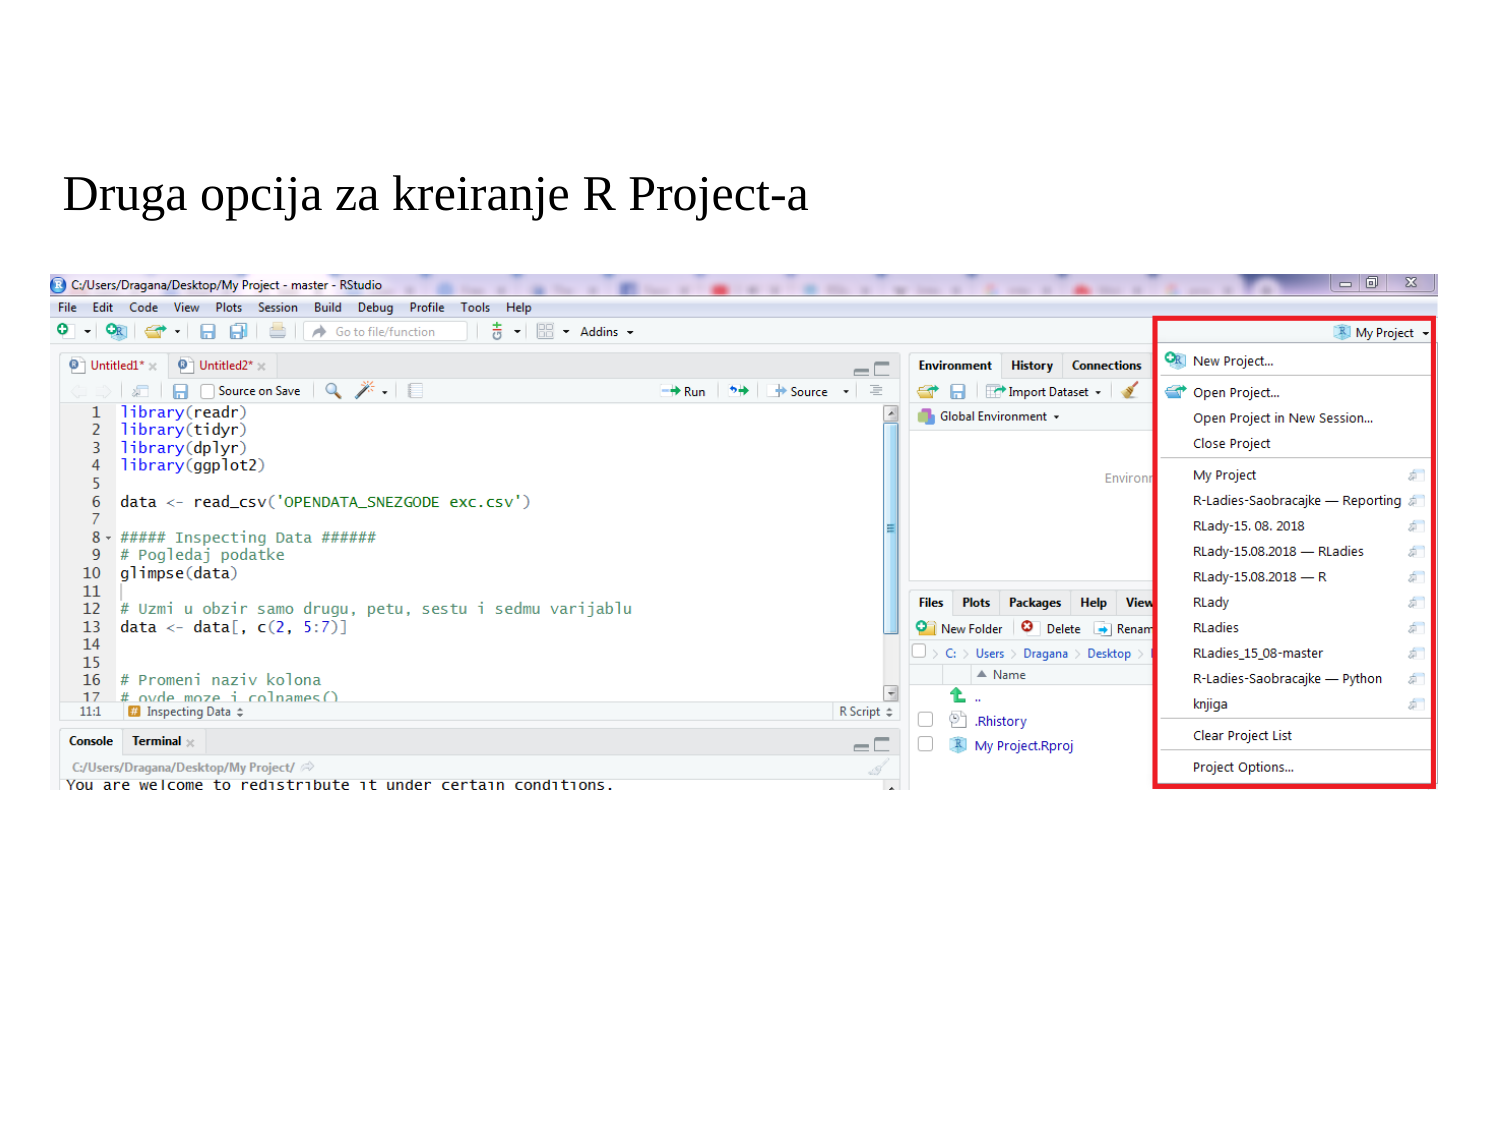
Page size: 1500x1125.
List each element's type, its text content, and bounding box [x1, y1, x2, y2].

text_box Druga opcija za kreiranje R Project-a [47, 153, 1061, 228]
picture [49, 274, 1438, 791]
